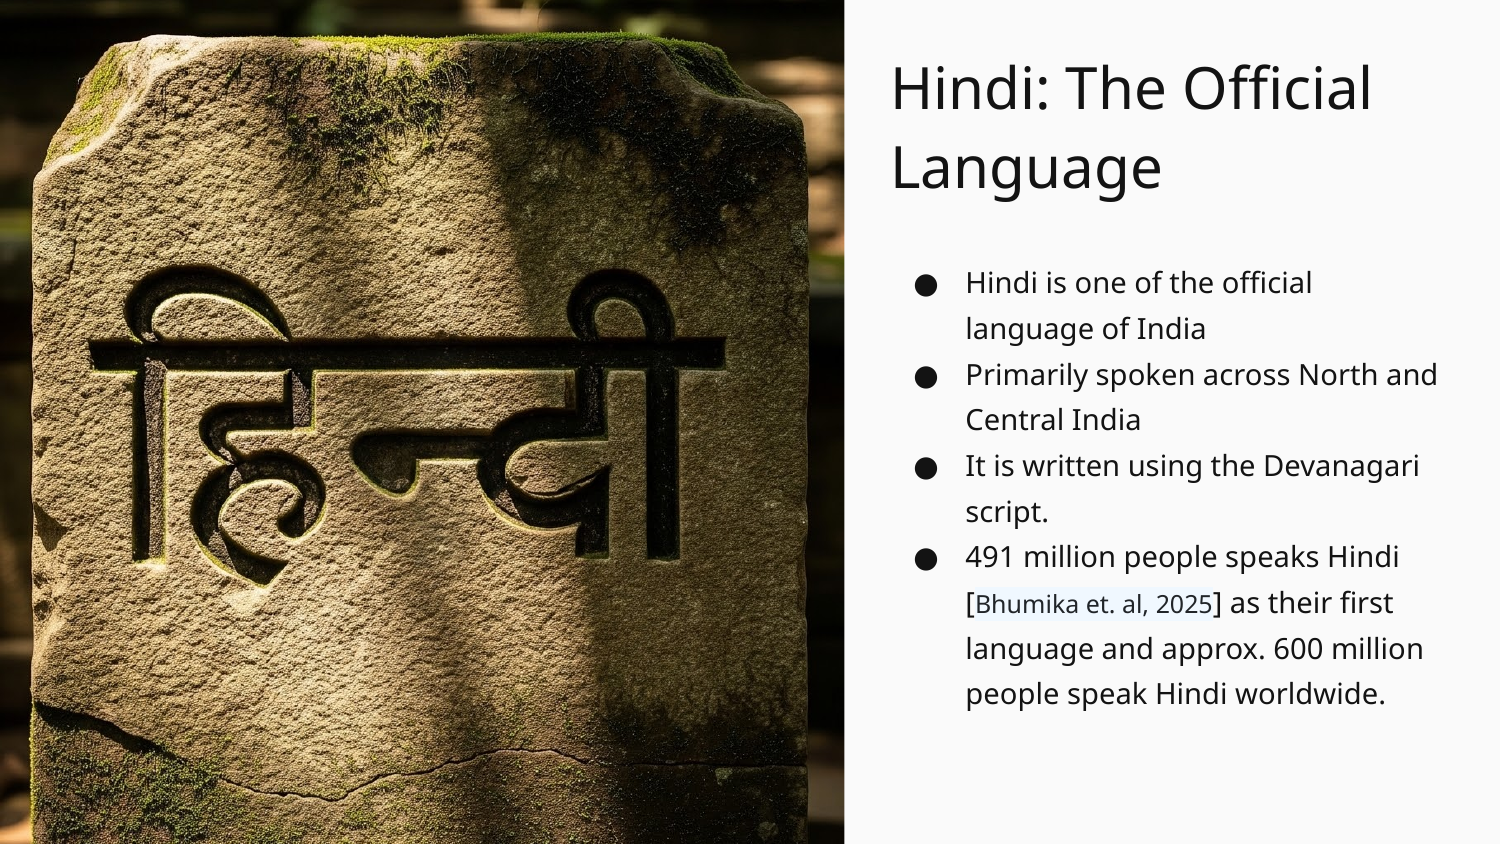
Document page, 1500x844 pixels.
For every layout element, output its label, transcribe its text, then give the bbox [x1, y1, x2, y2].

picture [0, 0, 845, 844]
list Hindi is one of the official language of India Primarily spoken across North and Central India It is written using the Devanagari script. 491 million people speaks Hindi [Bhumika et. al, 2025] as their first language and approx. 600 million people speak Hindi worldwide. [890, 256, 1450, 797]
title Hindi: The Official Language [890, 47, 1450, 227]
